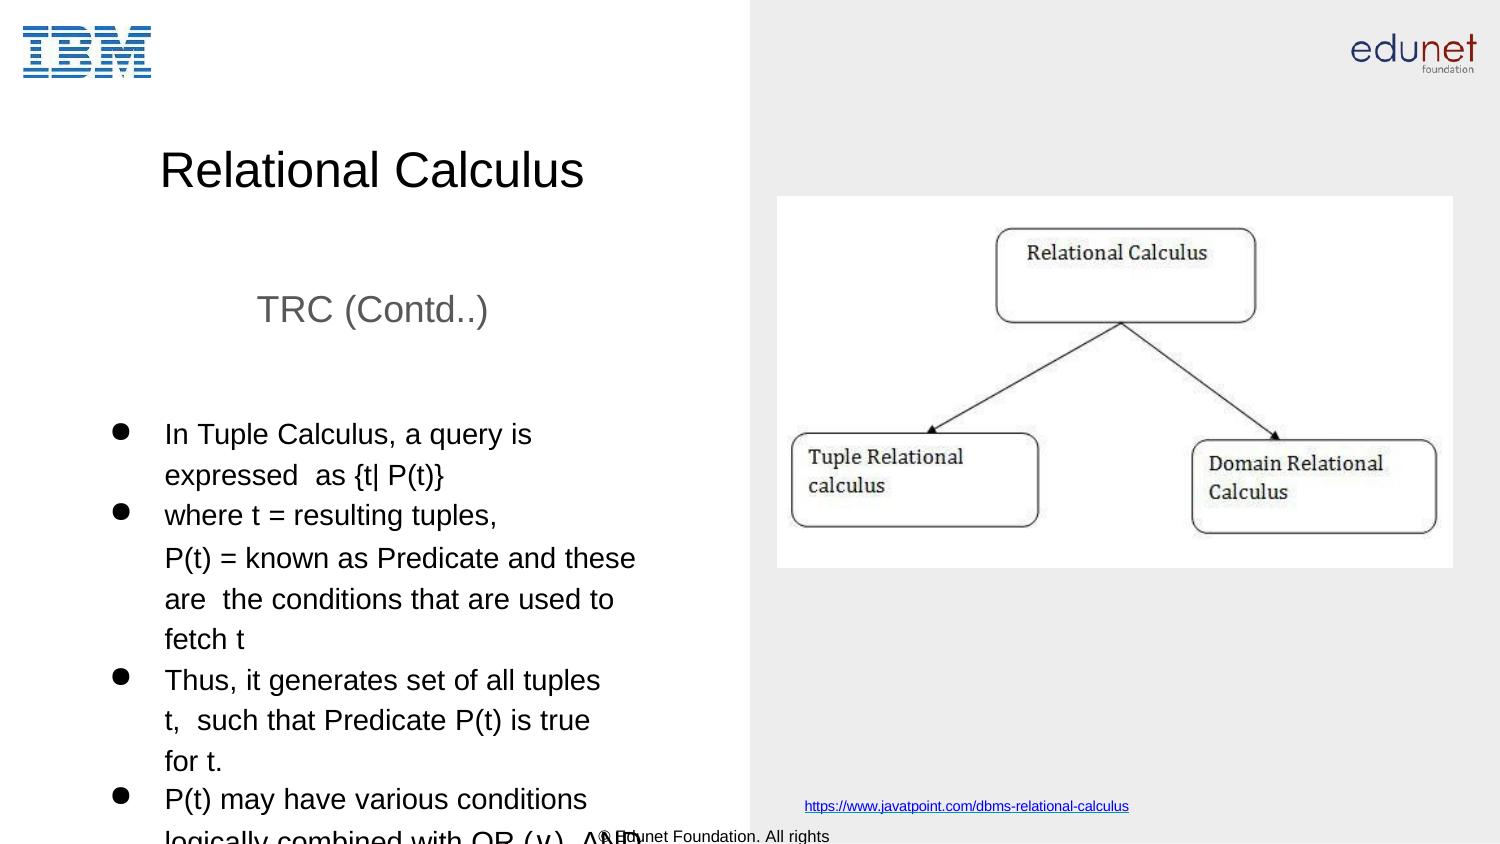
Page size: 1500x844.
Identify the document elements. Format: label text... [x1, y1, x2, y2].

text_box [749, 0, 1500, 844]
footer © Edunet Foundation. All rights reserved. [596, 825, 745, 844]
picture [23, 26, 151, 78]
title Relational Calculus [157, 135, 588, 279]
text_box TRC (Contd..) [254, 282, 492, 330]
text_box In Tuple Calculus, a query is expressed as {t| P(t)} where t = resulting tuples, P(t) = known as Predicate and these are the conditions that are used to fetch t Thus, it generates set of all tuples t, such that Predicate P(t) is true for t. P(t) may have various conditions logically combined with OR (∨), AND (∧), NOT(¬). [107, 408, 686, 844]
picture [776, 196, 1454, 569]
